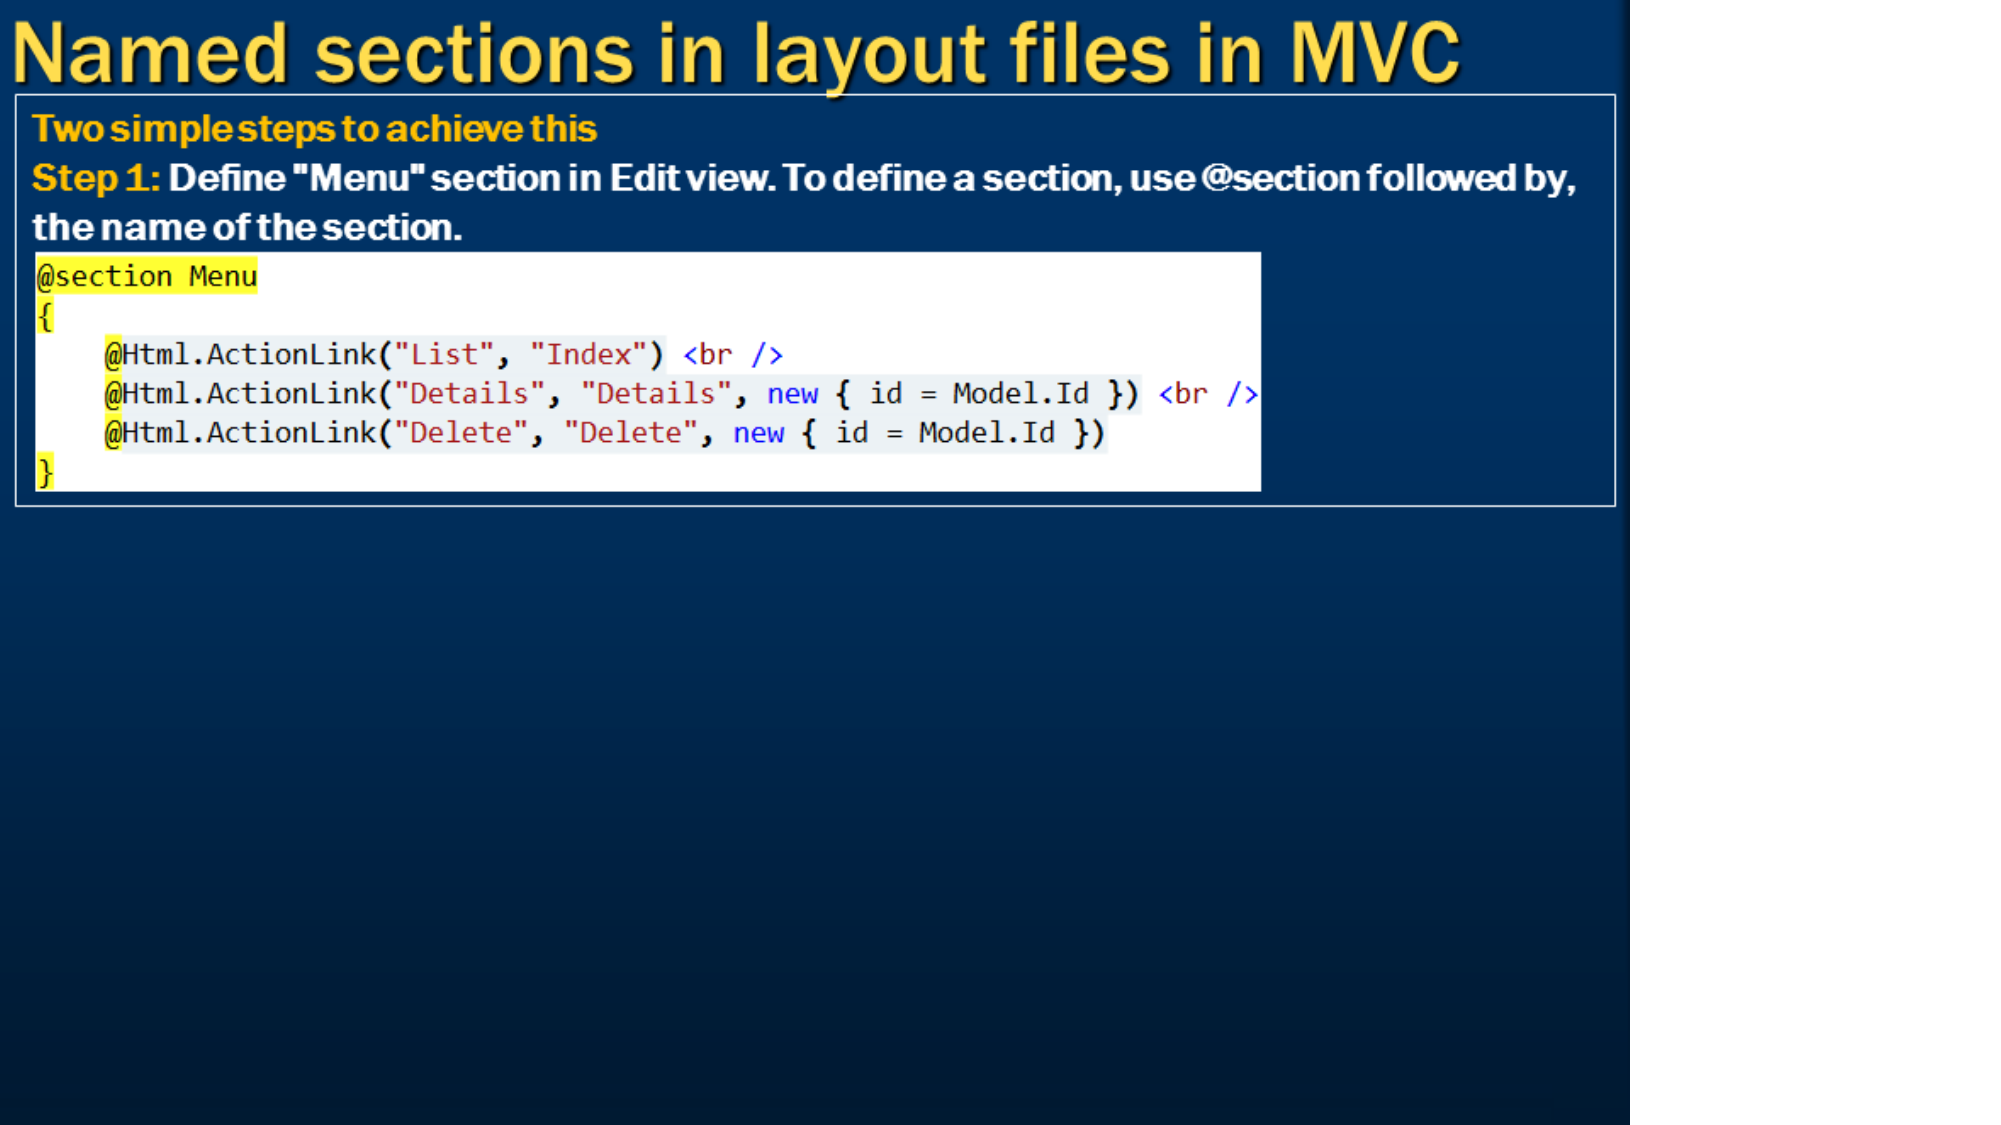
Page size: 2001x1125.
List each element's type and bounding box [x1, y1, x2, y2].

list [0, 0, 1630, 1125]
